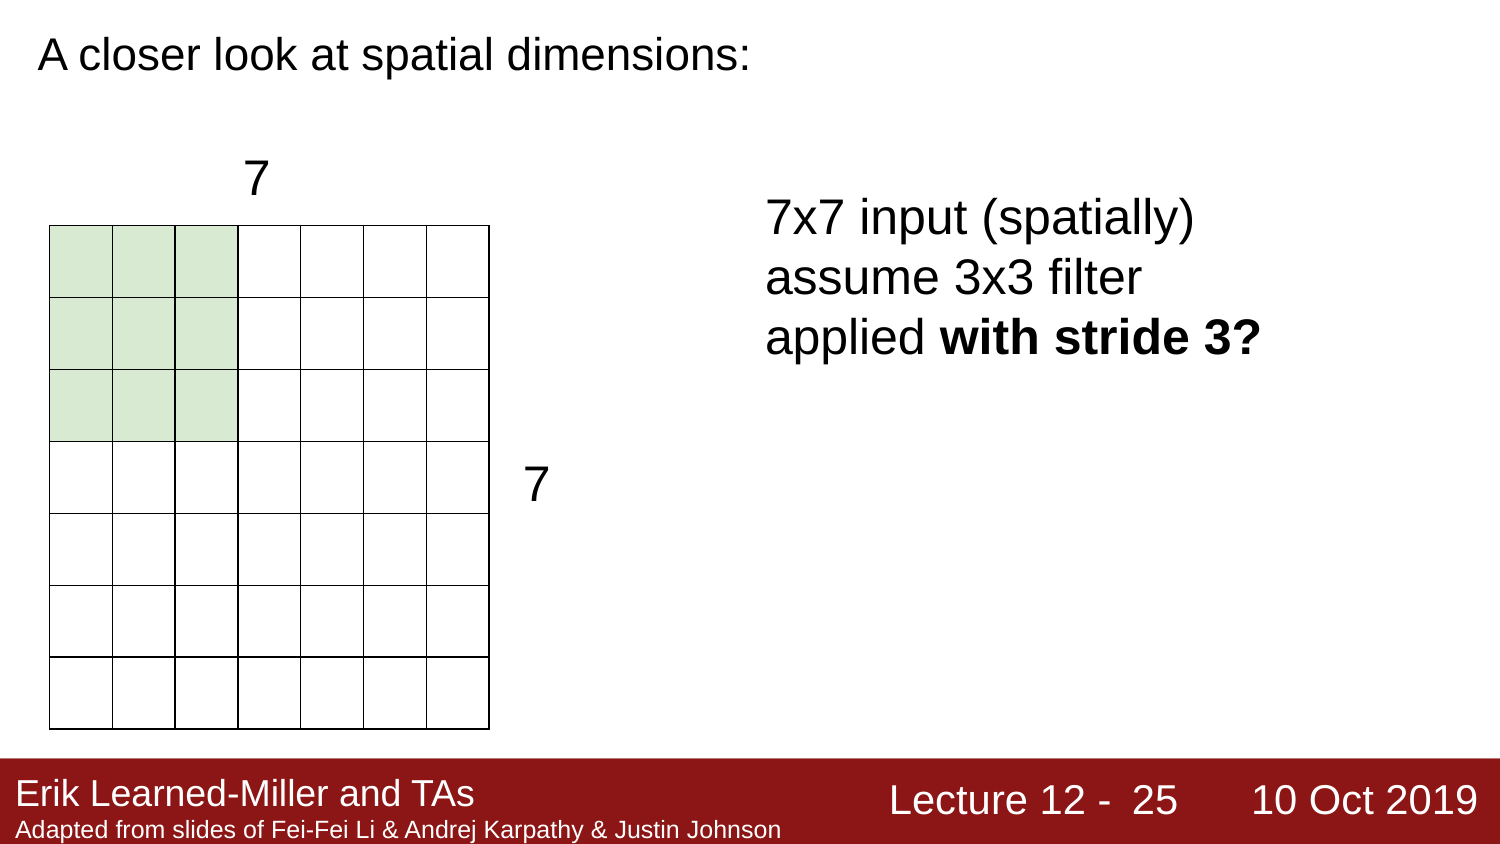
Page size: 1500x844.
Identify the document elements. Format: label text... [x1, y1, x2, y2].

table_header [50, 226, 112, 297]
text_box 7x7 input (spatially) assume 3x3 filter applied with stride 3? [750, 169, 1500, 472]
table_cell [427, 586, 488, 656]
table_cell [301, 514, 363, 585]
table_cell [427, 658, 488, 728]
table_cell [239, 298, 300, 369]
table_header [427, 226, 488, 297]
table_cell [239, 514, 300, 585]
table_cell [239, 370, 300, 441]
table_cell [427, 514, 488, 585]
table_cell [427, 442, 488, 513]
table_cell [50, 658, 112, 728]
table_header [364, 226, 426, 297]
table_header [301, 226, 363, 297]
table_cell [239, 586, 300, 656]
table_header [239, 226, 300, 297]
table_cell [113, 370, 174, 441]
table_cell [50, 370, 112, 441]
table_cell [50, 442, 112, 513]
table_cell [176, 514, 237, 585]
table_cell [176, 658, 237, 728]
text_box 7 [228, 130, 318, 206]
table_cell [176, 298, 237, 369]
table_cell [301, 298, 363, 369]
table_cell [364, 442, 426, 513]
table_cell [113, 658, 174, 728]
table_cell [176, 586, 237, 656]
slide_number ‹#› [1116, 765, 1243, 831]
table_cell [113, 586, 174, 656]
table_header [113, 226, 174, 297]
table_cell [176, 370, 237, 441]
table_cell [239, 658, 300, 728]
table_cell [113, 514, 174, 585]
table_cell [113, 298, 174, 369]
table_cell [50, 514, 112, 585]
table_cell [364, 298, 426, 369]
table_cell [364, 514, 426, 585]
table_header [176, 226, 237, 297]
table_cell [113, 442, 174, 513]
table_cell [364, 586, 426, 656]
table_cell [427, 370, 488, 441]
text_box 7 [507, 436, 605, 484]
table_cell [239, 442, 300, 513]
table_cell [301, 442, 363, 513]
table_cell [301, 370, 363, 441]
table_cell [176, 442, 237, 513]
table_cell [50, 586, 112, 656]
table_cell [364, 370, 426, 441]
table_cell [50, 298, 112, 369]
text_box A closer look at spatial dimensions: [22, 9, 1397, 110]
table_cell [301, 658, 363, 728]
table_cell [364, 658, 426, 728]
table_cell [301, 586, 363, 656]
table_cell [427, 298, 488, 369]
